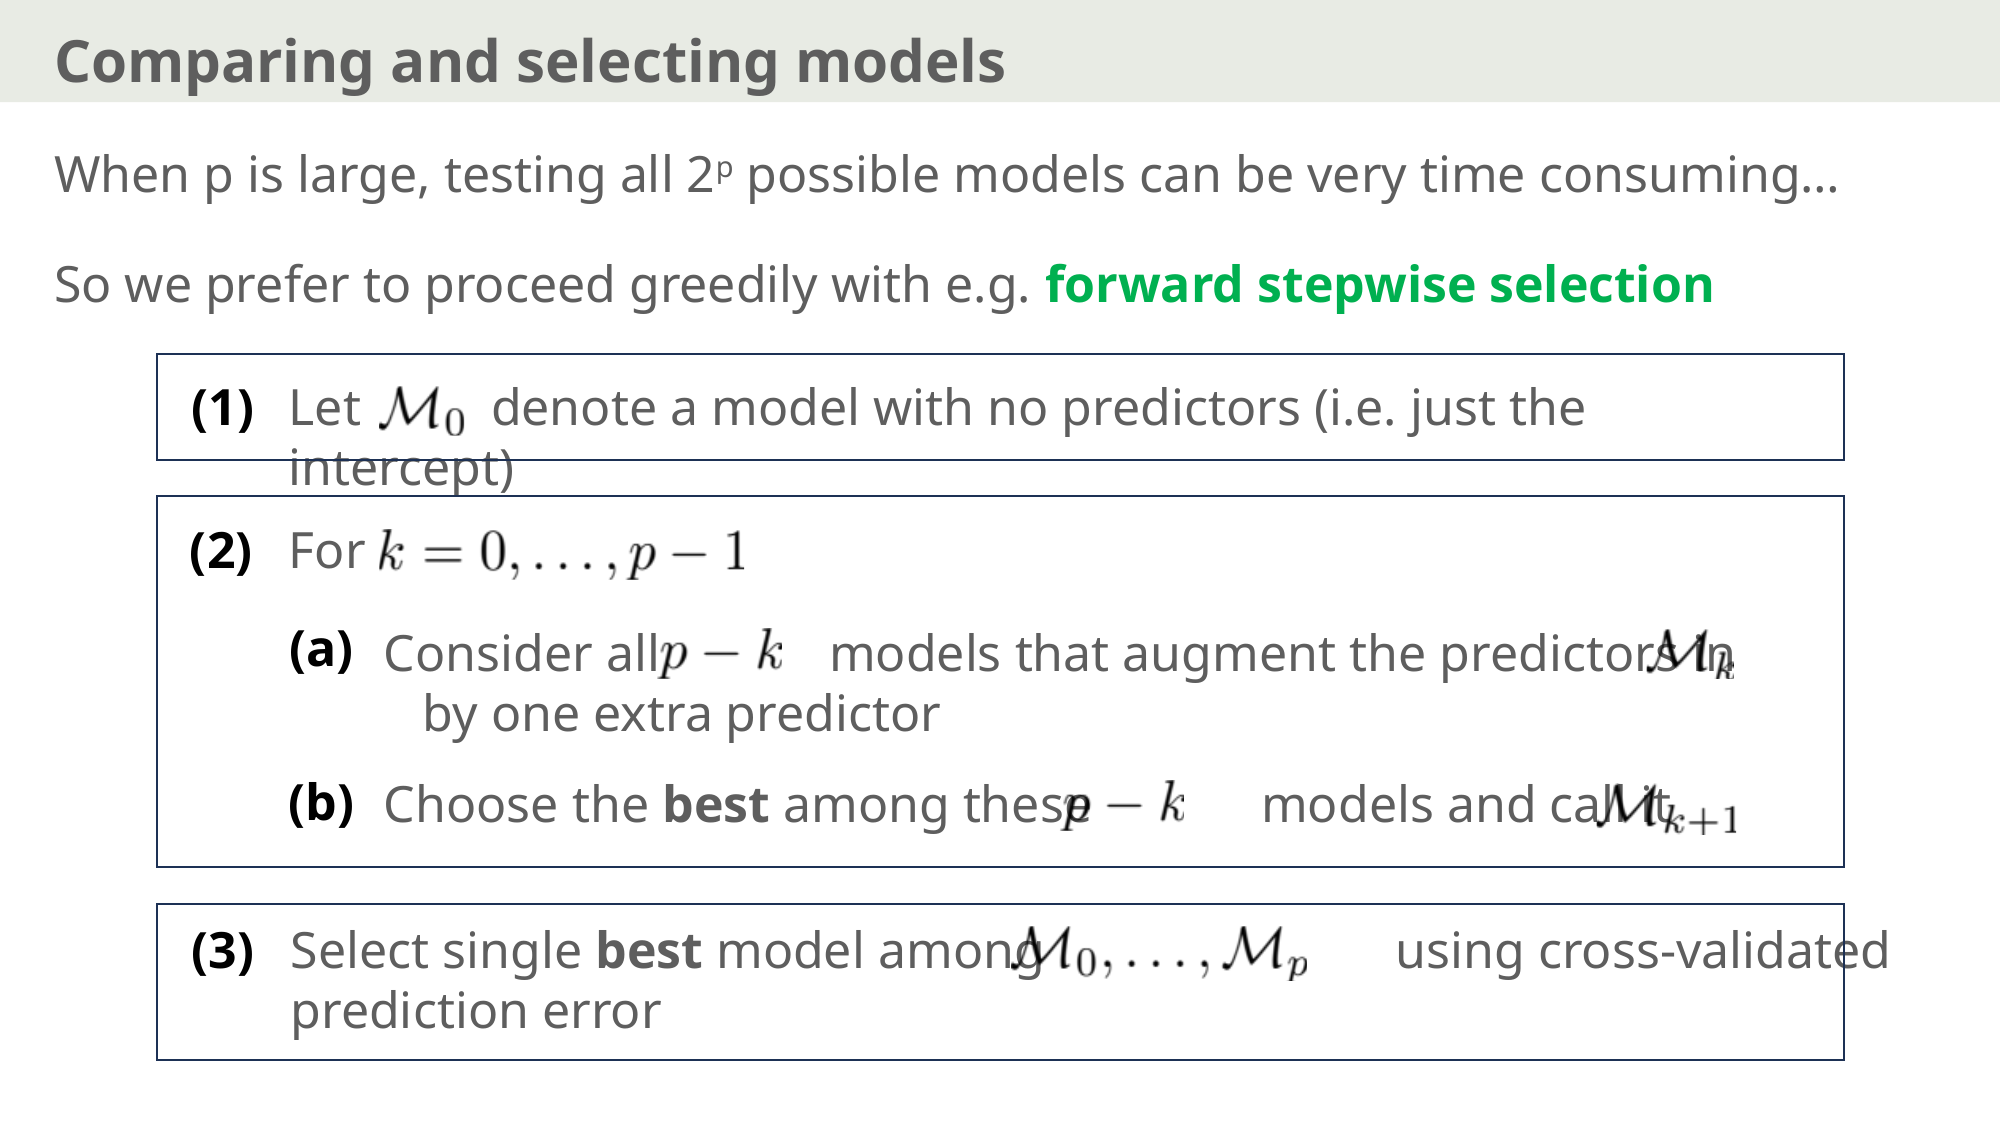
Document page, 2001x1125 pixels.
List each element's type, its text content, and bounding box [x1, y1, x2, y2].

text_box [175, 911, 2000, 1048]
picture [378, 385, 465, 436]
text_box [173, 511, 1830, 842]
text_box [156, 495, 1845, 868]
text_box [156, 903, 1845, 1061]
text_box So we prefer to proceed greedily with e.g. forward stepwise selection [39, 244, 1902, 320]
text_box When p is large, testing all 2p possible models can be very time consuming… [39, 135, 1902, 211]
text_box Let denote a model with no predictors (i.e. just the intercept) [274, 461, 1734, 495]
text_box [0, 0, 2000, 103]
text_box [156, 353, 1845, 461]
text_box Comparing and selecting models [39, 0, 1420, 102]
